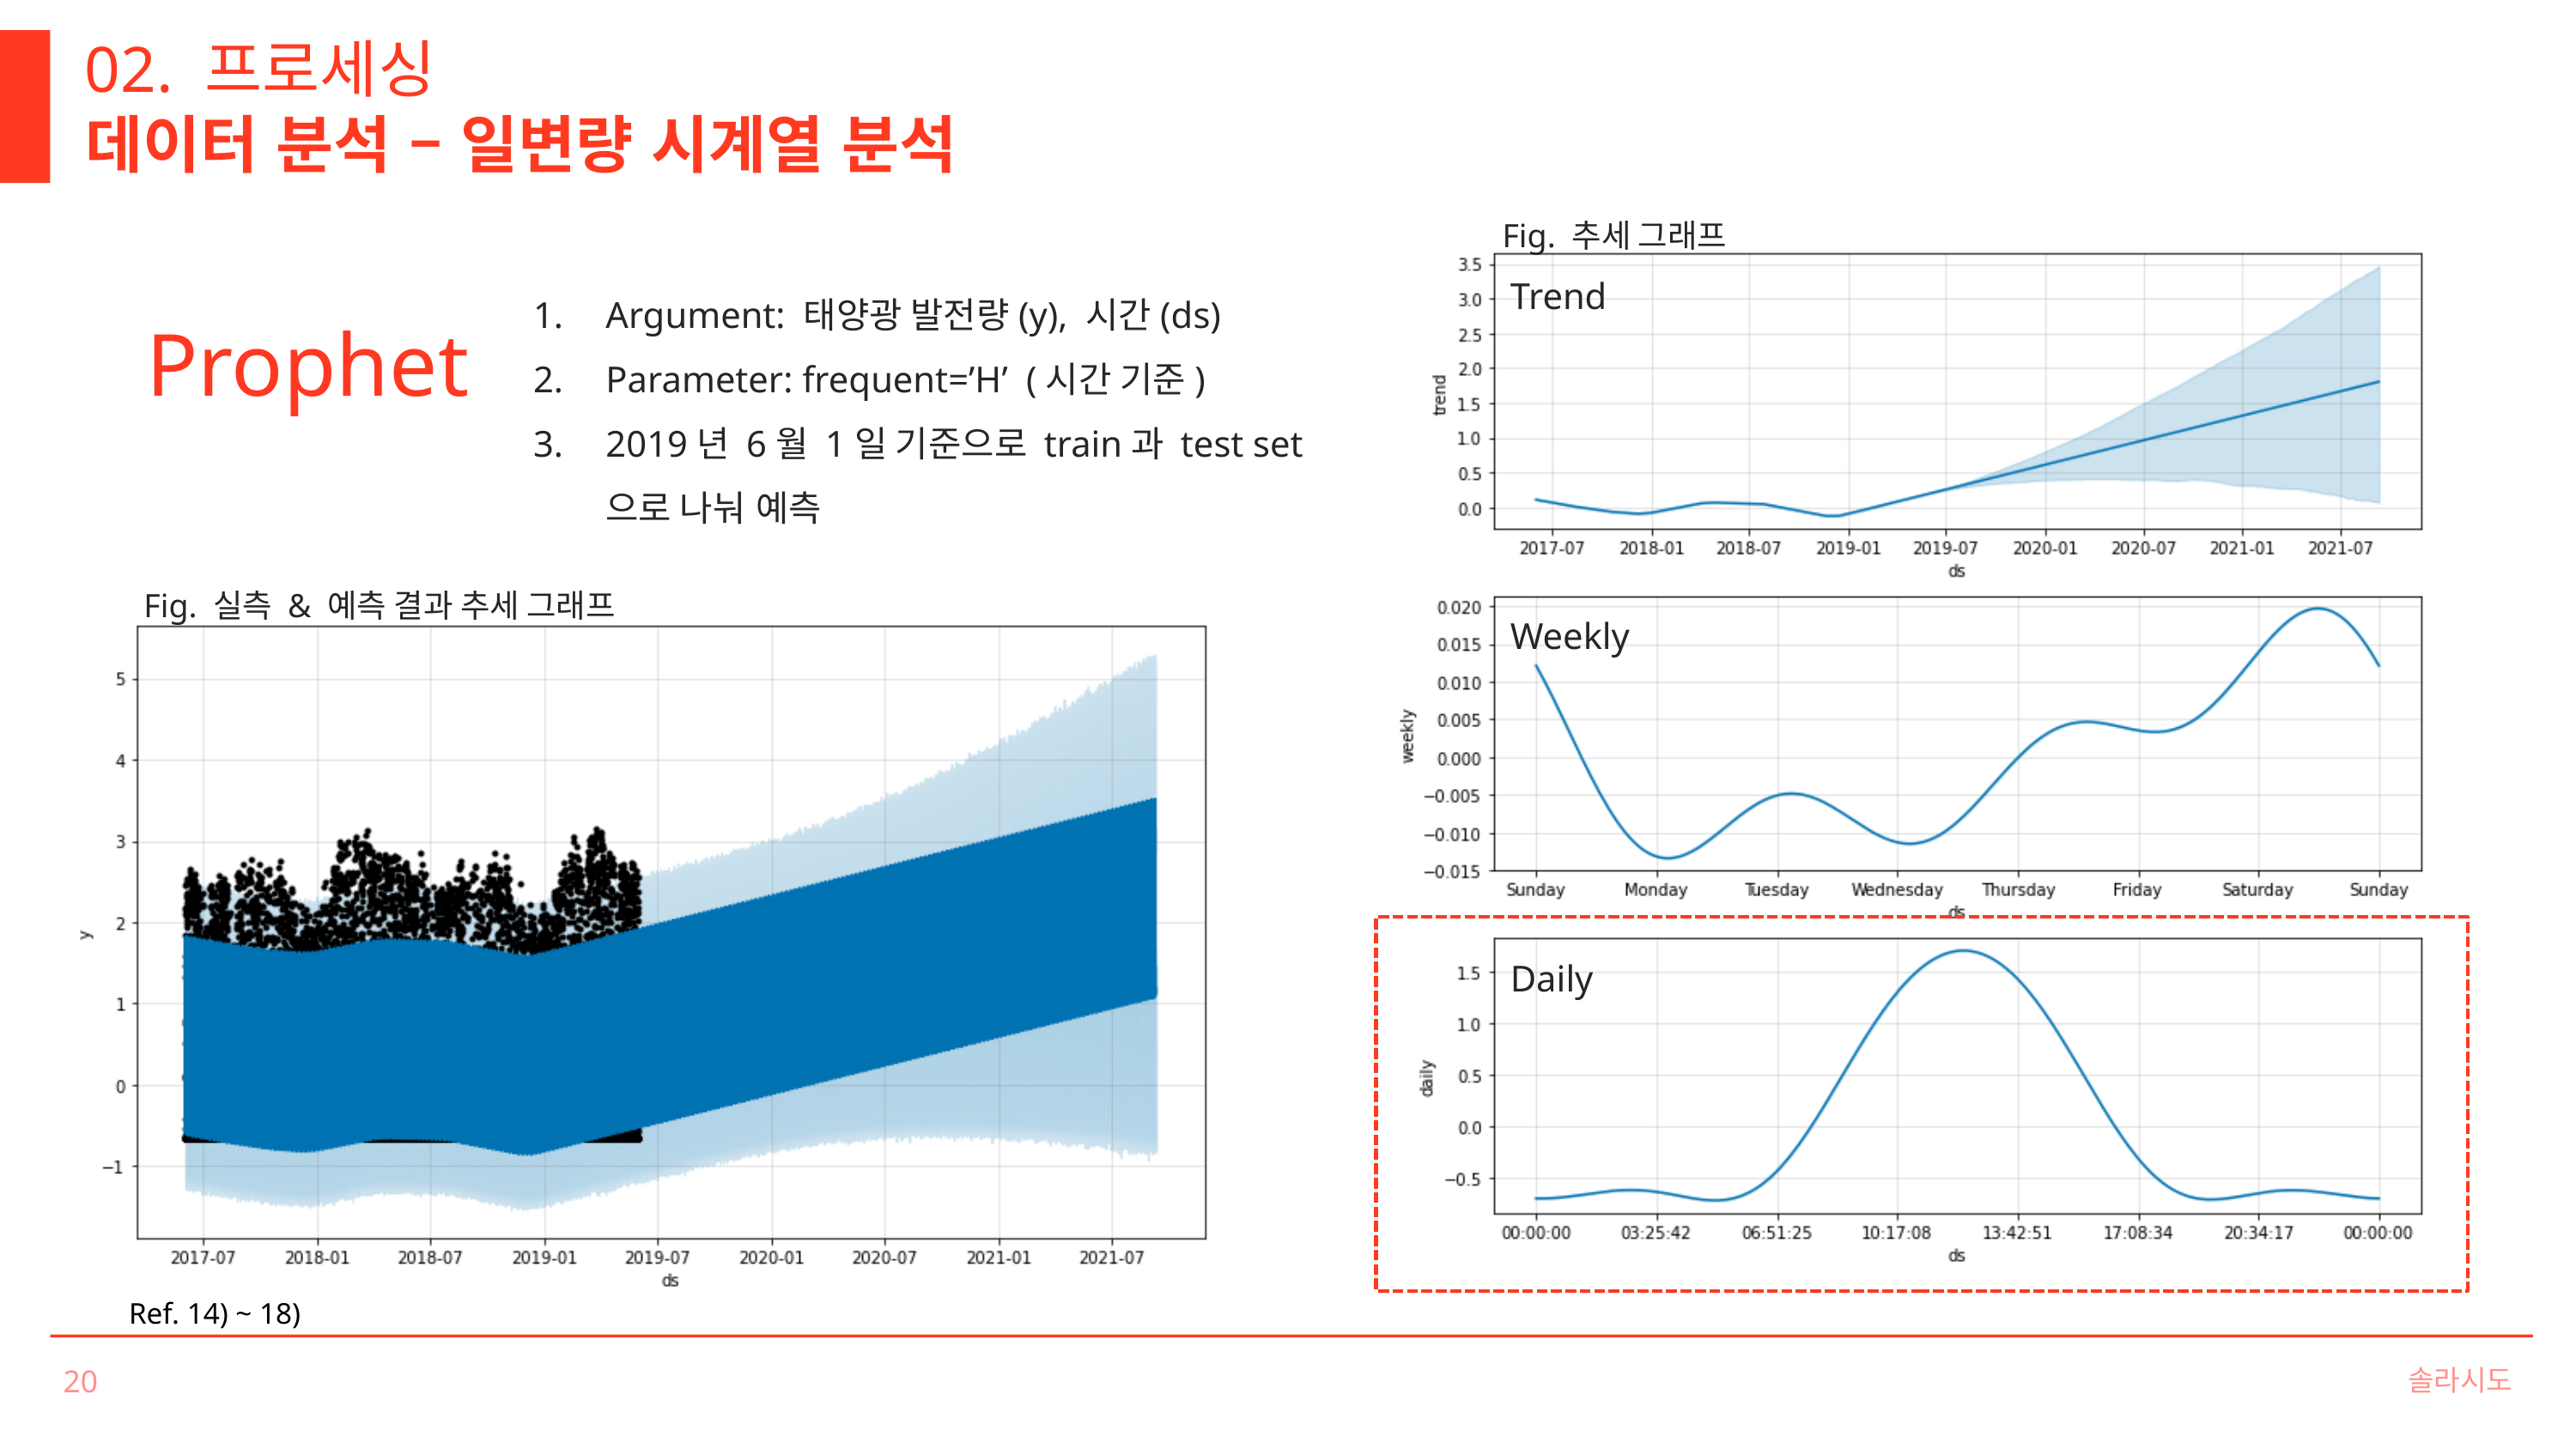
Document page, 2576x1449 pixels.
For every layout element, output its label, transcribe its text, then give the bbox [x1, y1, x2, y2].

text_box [84, 32, 1682, 184]
text_box Prophet [146, 341, 493, 414]
text_box Argument: 태양광 발전량(y), 시간(ds) Parameter: frequent=’H’ (시간 기준) 2019년 6월 1일 기준으로 train과 test set으로 나눠 예측 [505, 271, 1309, 530]
picture [1389, 243, 2433, 1275]
text_box Ref. 14) ~ 18) [129, 1307, 1059, 1330]
slide_number 20 [50, 1357, 351, 1410]
footer 솔라시도 [2117, 1357, 2526, 1410]
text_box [68, 566, 1219, 1300]
text_box Fig. 추세 그래프 [1502, 193, 1793, 242]
text_box [1374, 915, 2470, 1293]
